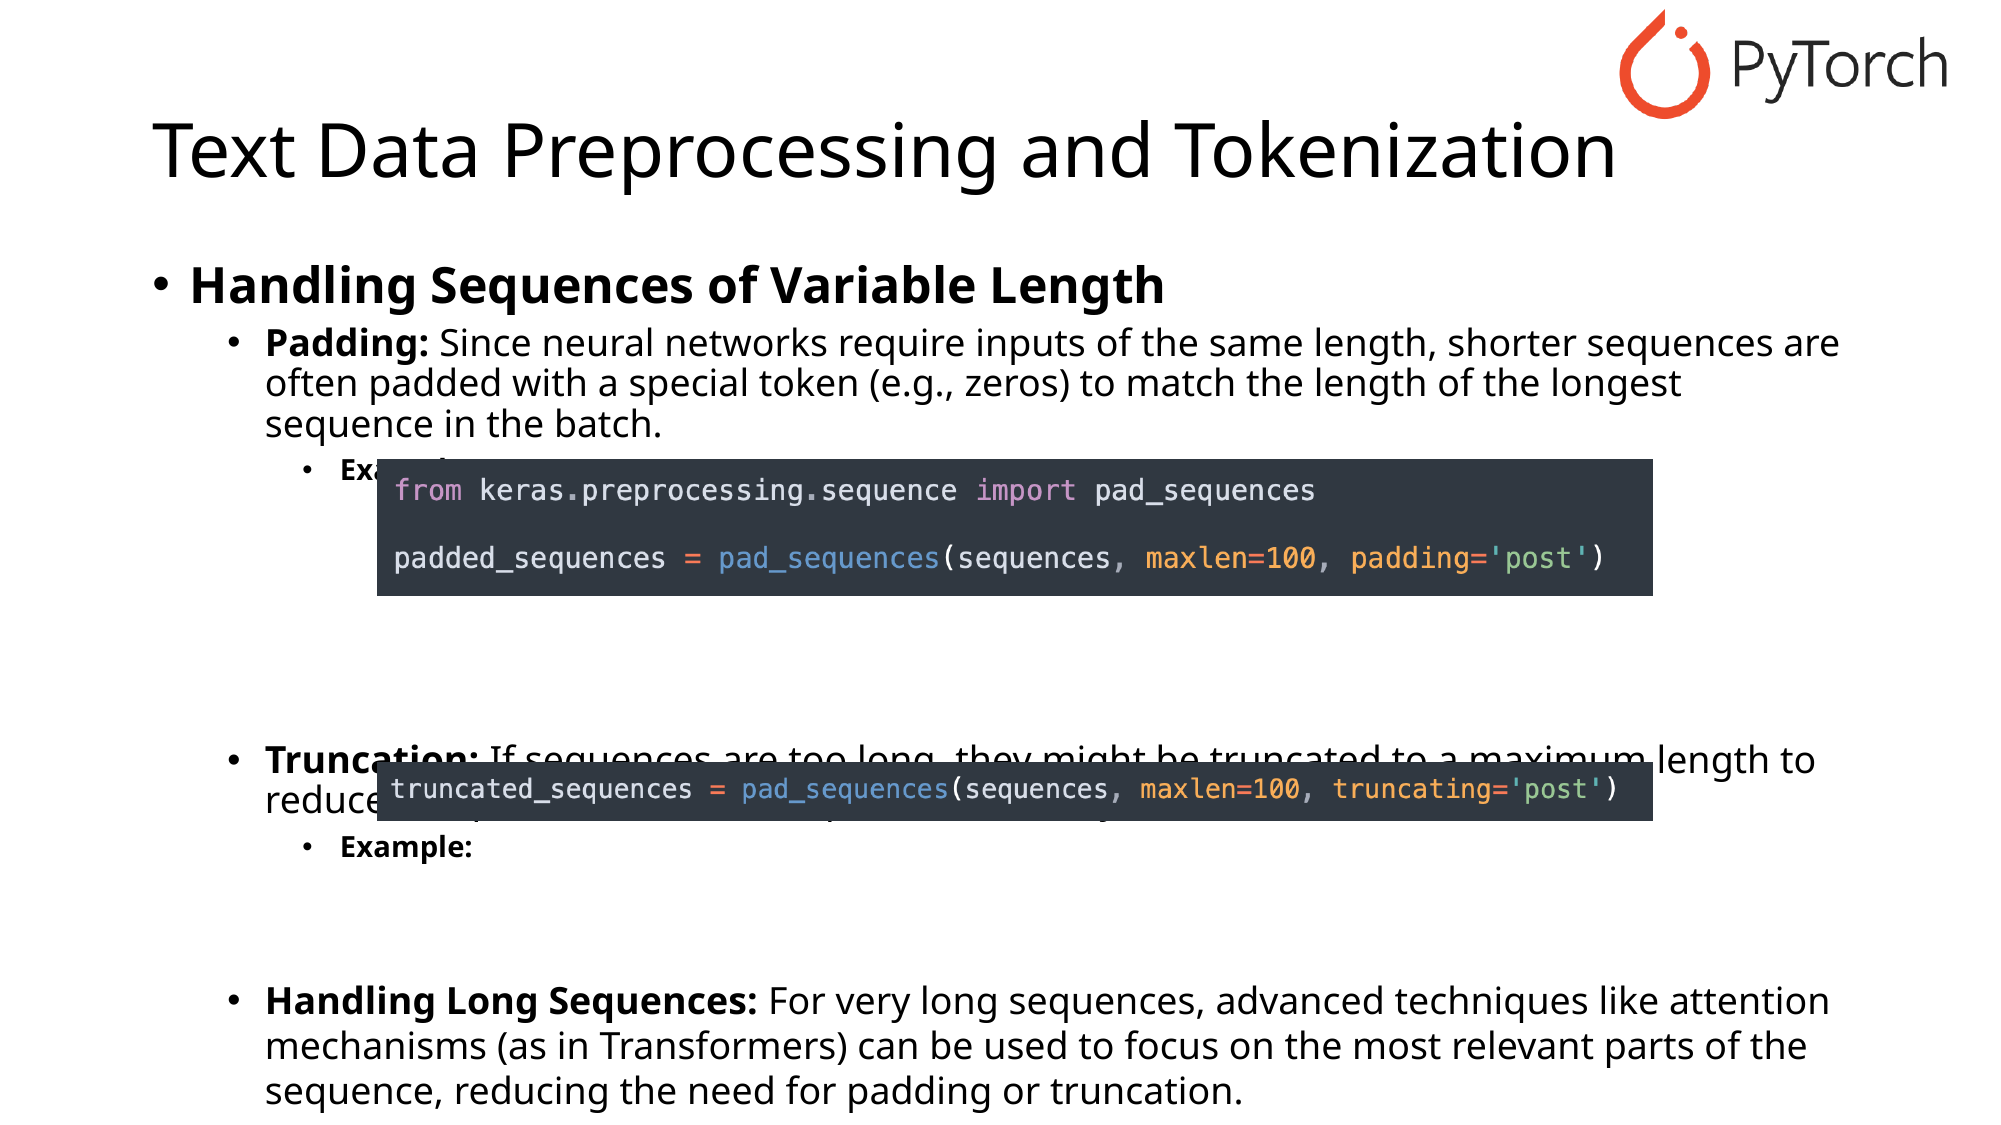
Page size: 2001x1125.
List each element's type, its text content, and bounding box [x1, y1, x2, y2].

picture [1596, 0, 1970, 157]
picture [377, 762, 1654, 822]
list Handling Sequences of Variable Length Padding: Since neural networks require inputs of the same length, shorter sequences are often padded with a special token (e.g., zeros) to match the length of the longest sequence in the batch. Example: Truncation: If sequences are too long, they might be truncated to a maximum length to reduce computational load and prevent memory issues. Example: Handling Long Sequences: For very long sequences, advanced techniques like attention mechanisms (as in Transformers) can be used to focus on the most relevant parts of the sequence, reducing the need for padding or truncation. [137, 245, 1863, 1036]
picture [377, 459, 1654, 597]
title Text Data Preprocessing and Tokenization [137, 59, 1863, 245]
